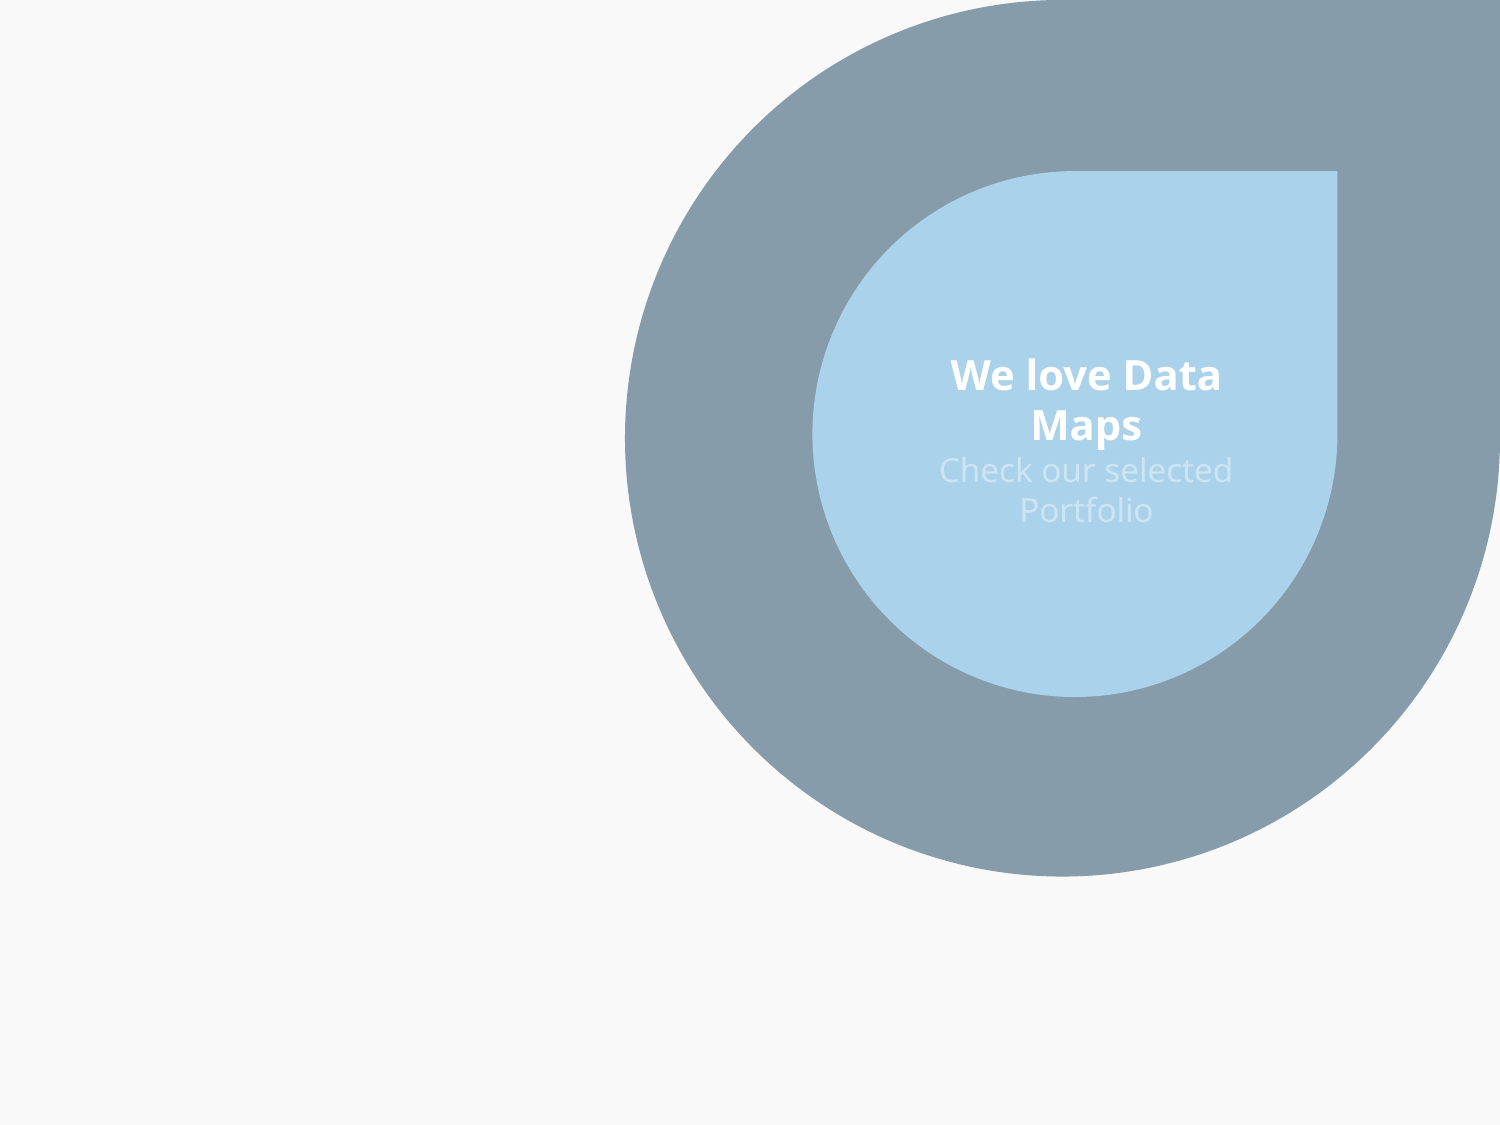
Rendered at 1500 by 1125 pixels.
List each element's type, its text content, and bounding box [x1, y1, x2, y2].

text_box [622, 0, 1500, 879]
text_box [810, 168, 1340, 700]
text_box We love Data Maps Check our selected Portfolio [887, 341, 1286, 537]
